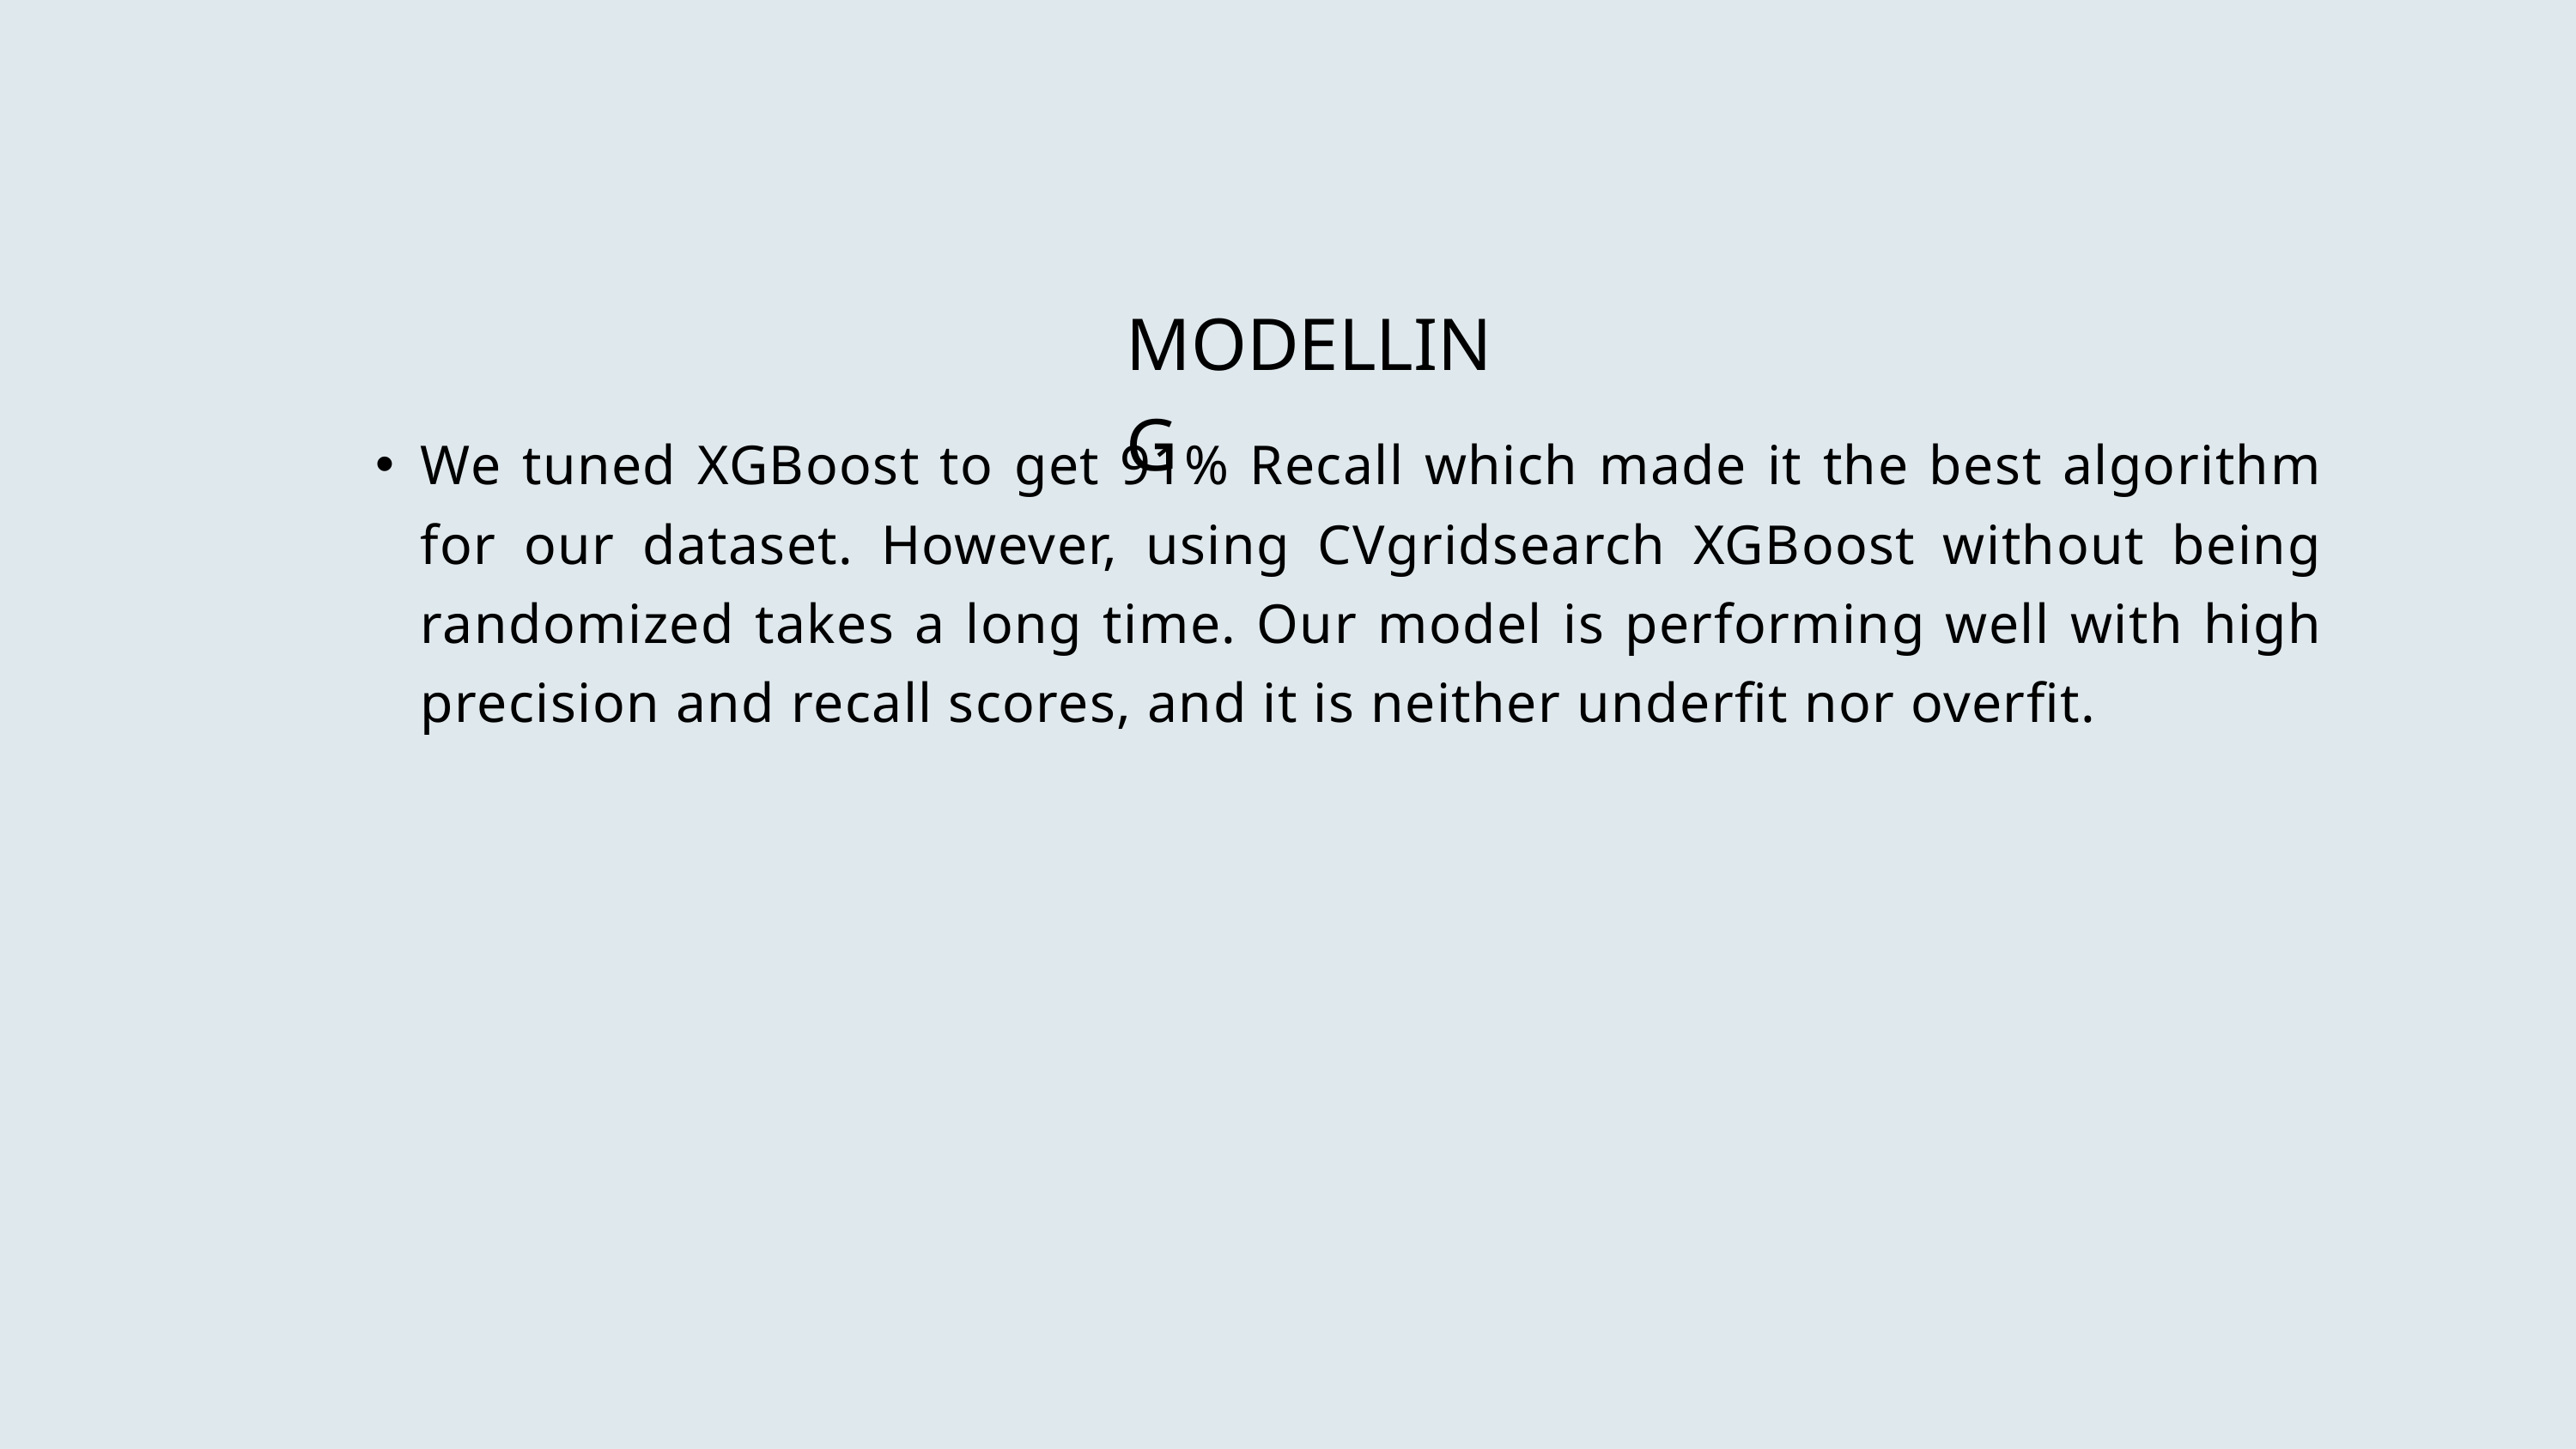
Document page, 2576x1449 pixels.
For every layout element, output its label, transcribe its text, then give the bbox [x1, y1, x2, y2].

text_box MODELLING [1126, 284, 1530, 416]
text_box We tuned XGBoost to get 91% Recall which made it the best algorithm for our dataset. However, using CVgridsearch XGBoost without being randomized takes a long time. Our model is performing well with high precision and recall scores, and it is neither underfit nor overfit. [329, 416, 2327, 734]
